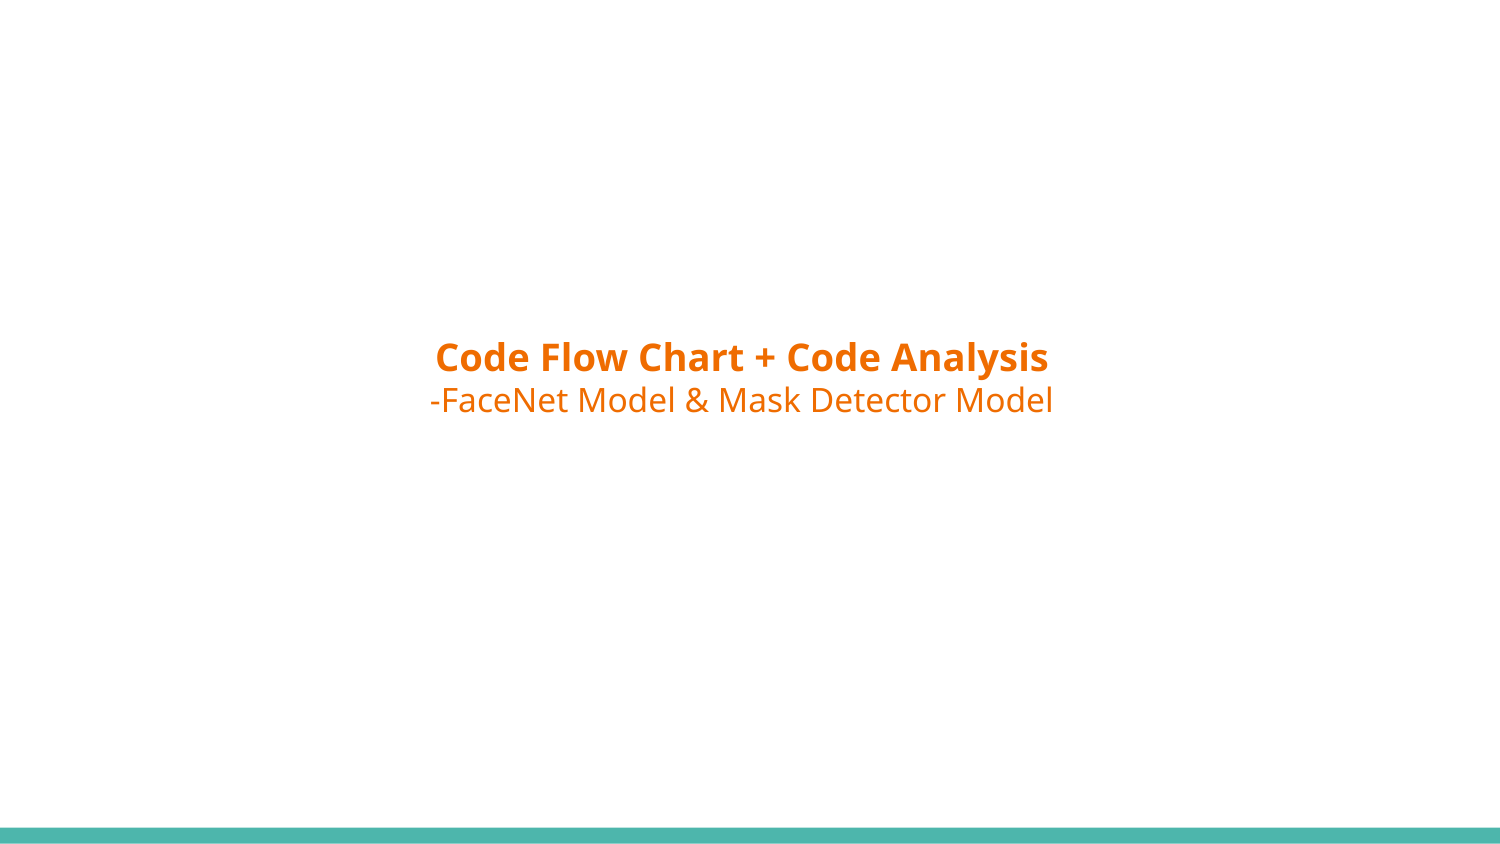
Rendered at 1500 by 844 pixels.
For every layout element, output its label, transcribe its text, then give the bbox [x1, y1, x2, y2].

title Code Flow Chart + Code Analysis -FaceNet Model & Mask Detector Model [43, 318, 1442, 435]
